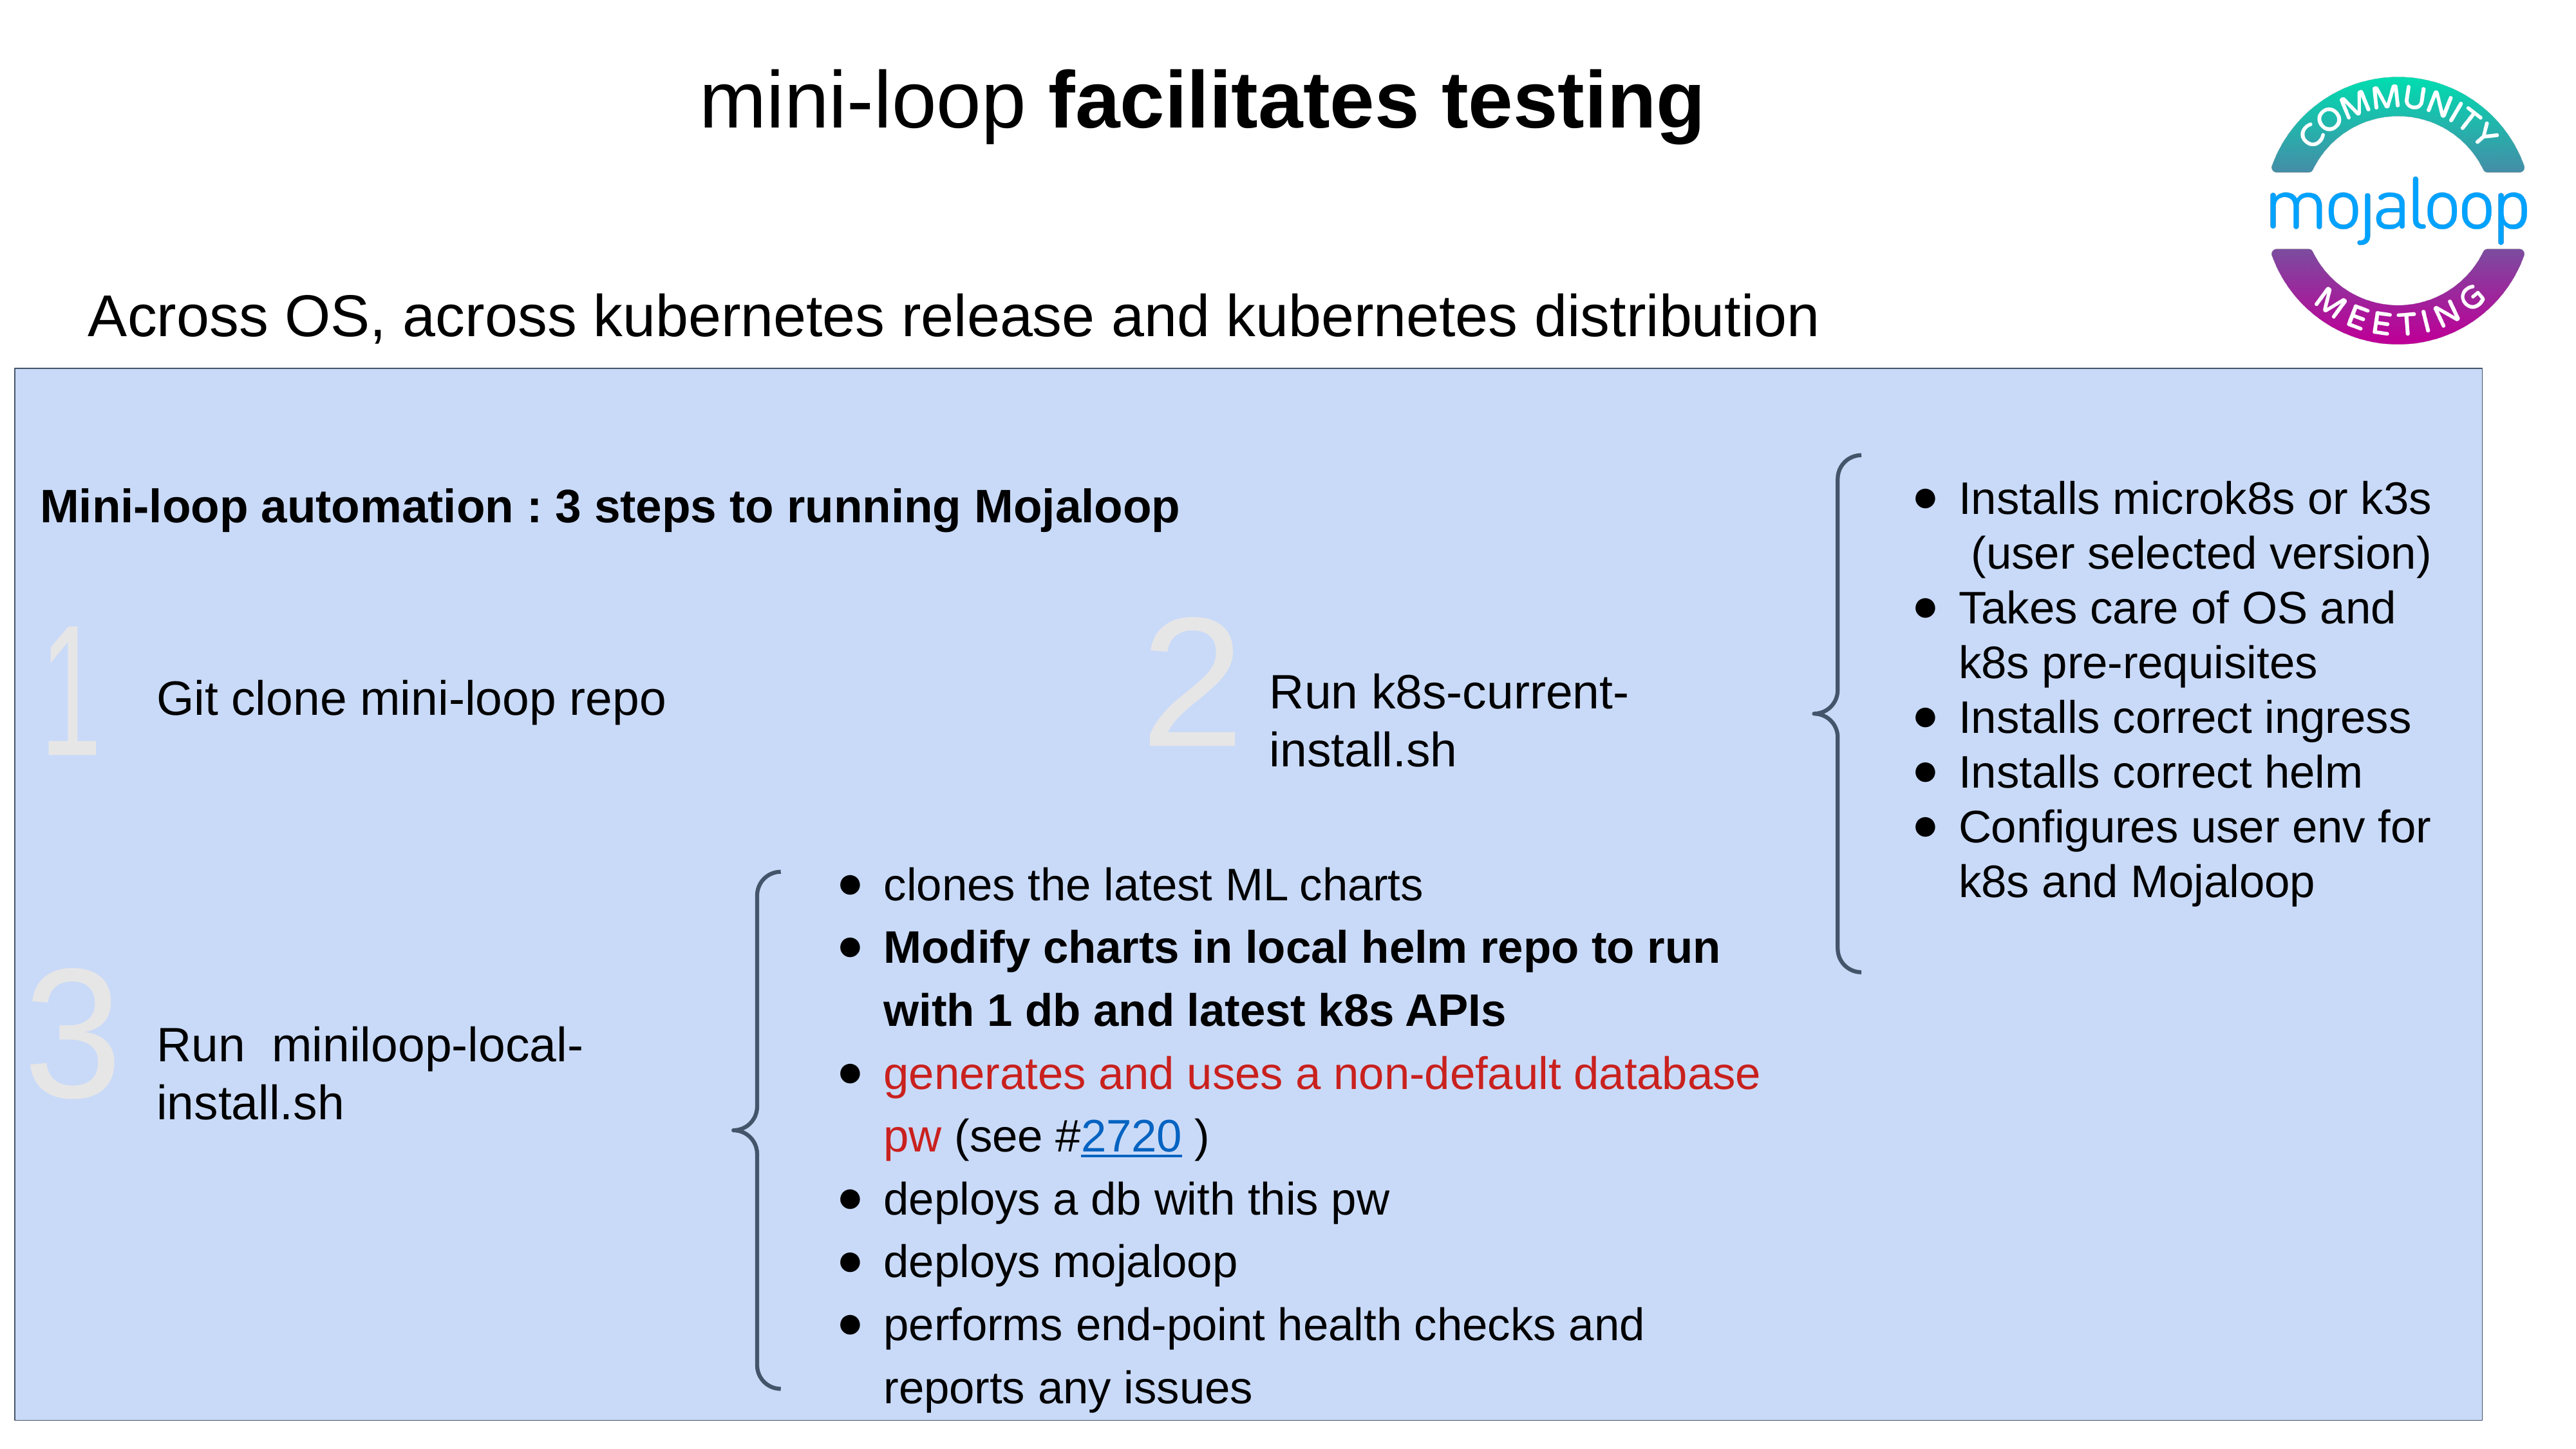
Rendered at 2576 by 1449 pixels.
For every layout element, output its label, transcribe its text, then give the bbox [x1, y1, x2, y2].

text_box Across OS, across kubernetes release and kubernetes distribution [30, 237, 1970, 369]
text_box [30, 455, 2447, 1421]
text_box mini-loop facilitates testing [76, 19, 2397, 171]
picture [2270, 77, 2528, 345]
text_box [15, 368, 2483, 1421]
